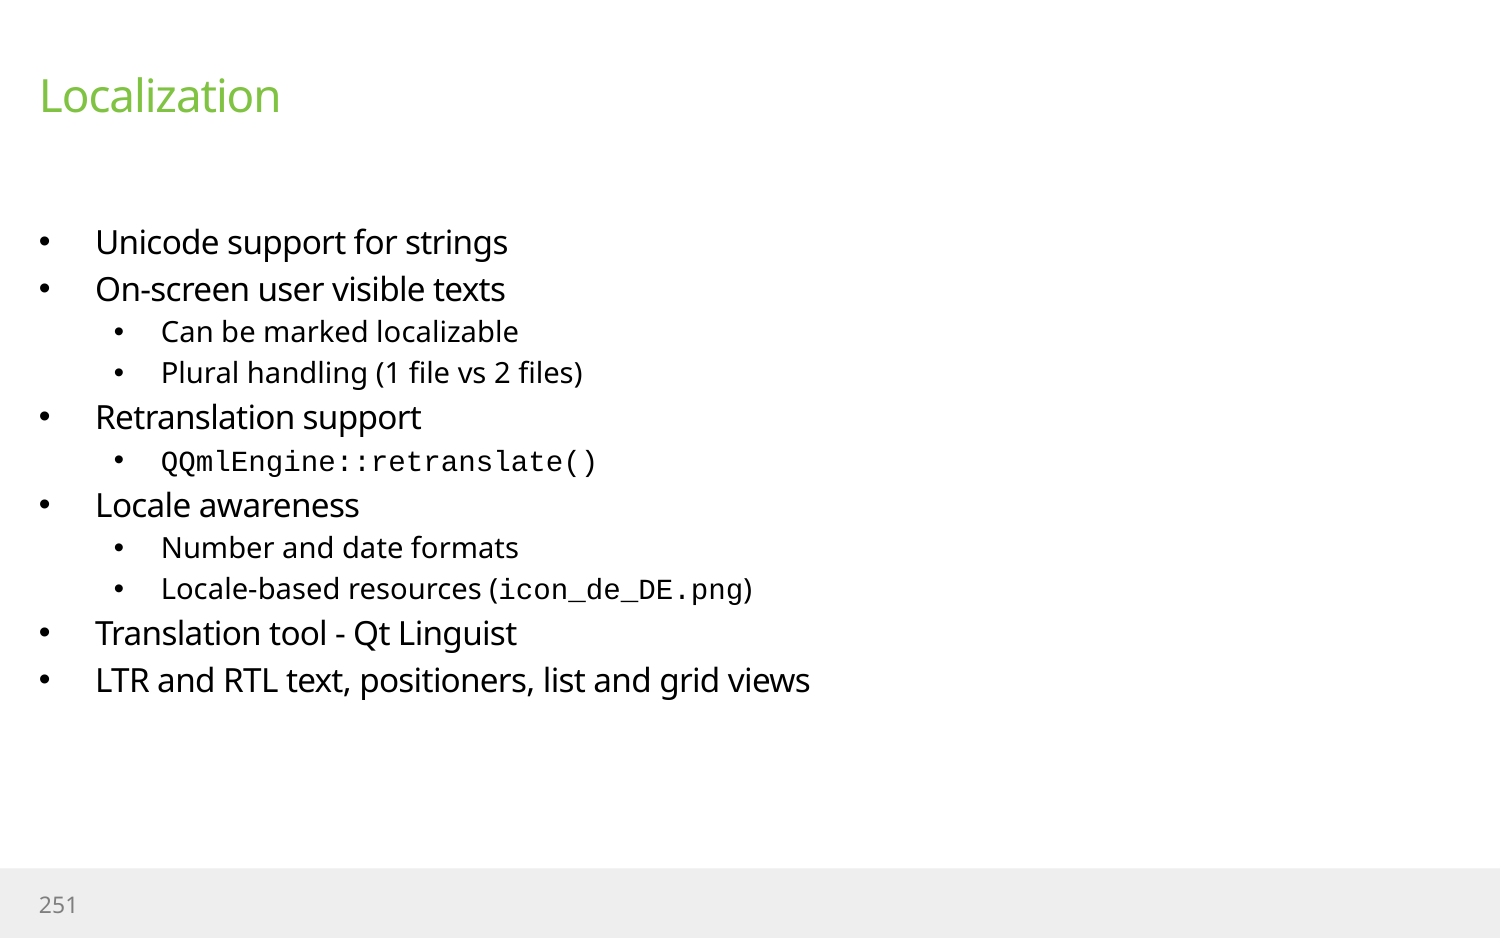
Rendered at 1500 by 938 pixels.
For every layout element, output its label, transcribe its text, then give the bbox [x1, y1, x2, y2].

slide_number 251 [39, 892, 410, 921]
text_box Unicode support for strings On-screen user visible texts Can be marked localizable Plural handling (1 file vs 2 files) Retranslation support QQmlEngine::retranslate() Locale awareness Number and date formats Locale-based resources (icon_de_DE.png) Translation tool - Qt Linguist LTR and RTL text, positioners, list and grid views [38, 221, 1421, 771]
title Localization [39, 66, 1052, 195]
